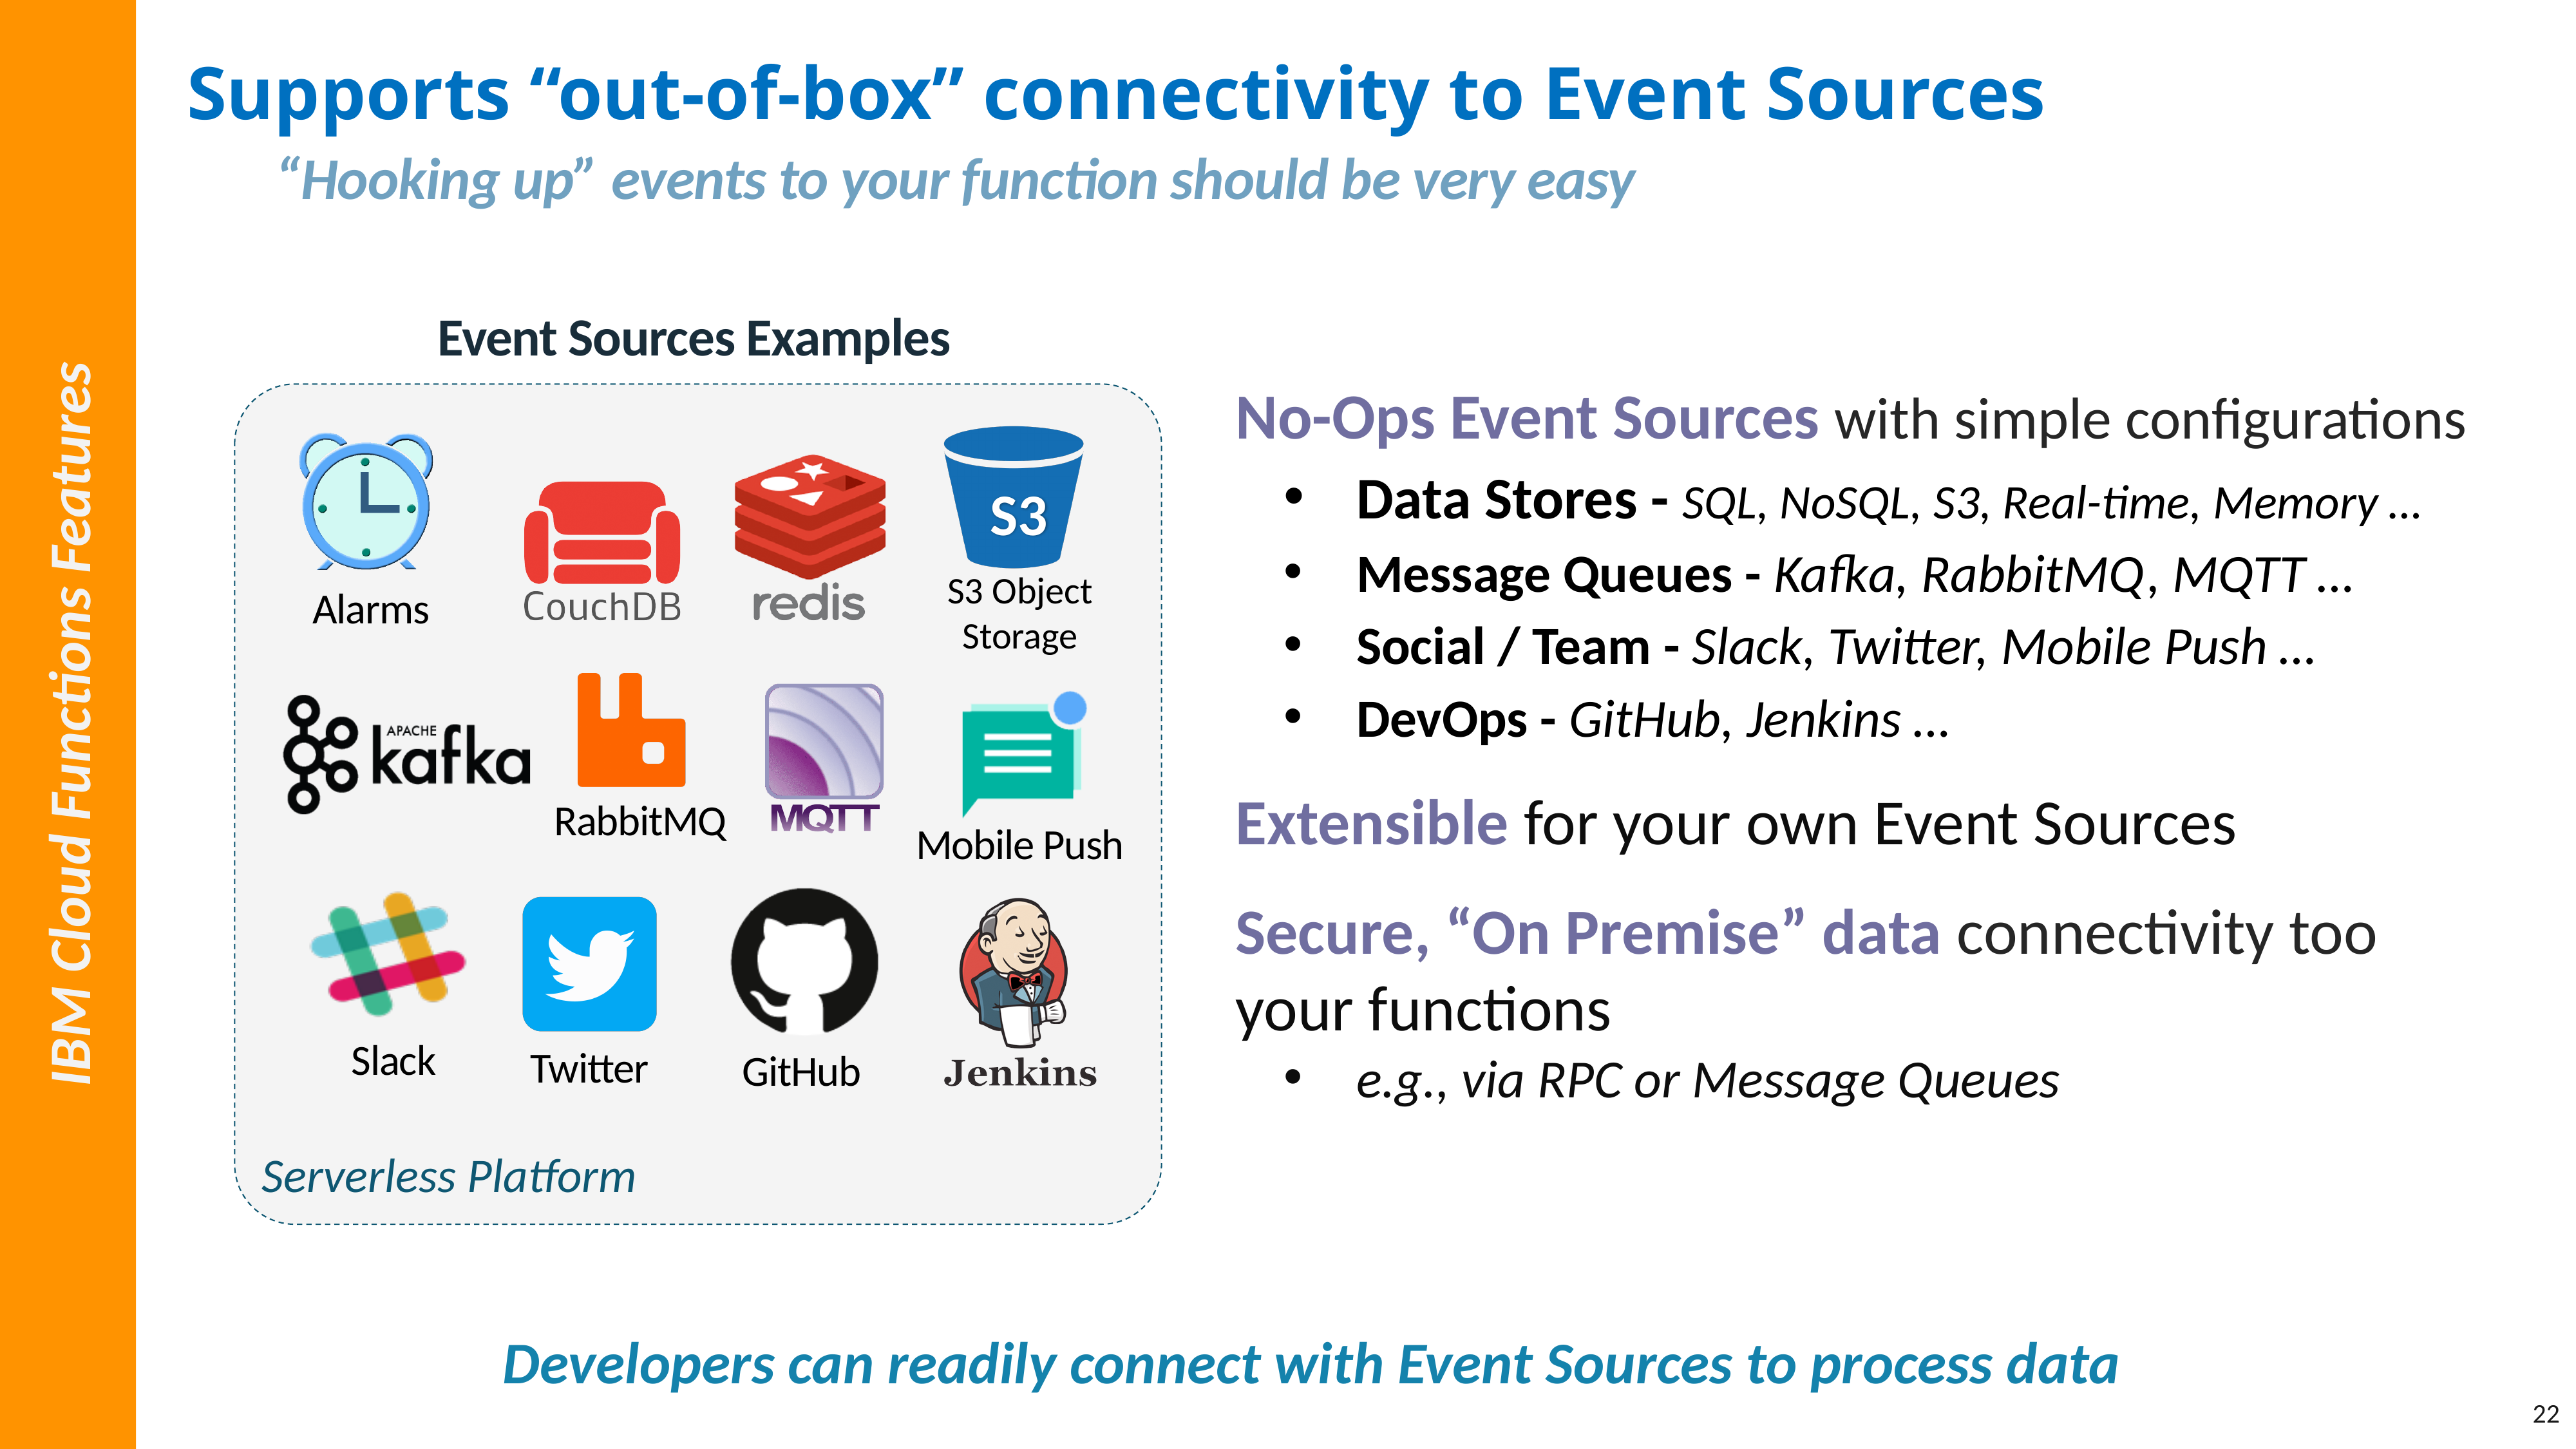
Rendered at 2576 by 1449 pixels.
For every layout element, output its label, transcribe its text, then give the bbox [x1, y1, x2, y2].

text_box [724, 880, 885, 1095]
picture [260, 667, 554, 843]
picture [938, 891, 1101, 1101]
slide_number 22 [2110, 1396, 2561, 1435]
picture [761, 683, 887, 834]
title Supports “out-of-box” connectivity to Event Sources [177, 50, 2536, 142]
text_box “Hooking up” events to your function should be very easy [265, 135, 2533, 216]
text_box Developers can readily connect with Event Sources to process data [195, 1320, 2381, 1401]
picture [717, 446, 900, 627]
text_box No-Ops Event Sources with simple configurations Data Stores - SQL, NoSQL, S3, Real-time, Memory … Message Queues - Kafka, RabbitMQ, MQTT … Social / Team - Slack, Twitter, Mobile Push … DevOps - GitHub, Jenkins … Extensible for your own Event Sources Secure, “On Premise” data connectivity too your functions e.g., via RPC or Message Queues [1226, 369, 2505, 1113]
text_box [553, 673, 728, 845]
picture [518, 480, 685, 623]
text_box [920, 686, 1120, 866]
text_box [929, 413, 1104, 663]
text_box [291, 424, 440, 633]
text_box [234, 301, 1162, 1225]
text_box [500, 875, 679, 1092]
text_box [293, 869, 471, 1084]
